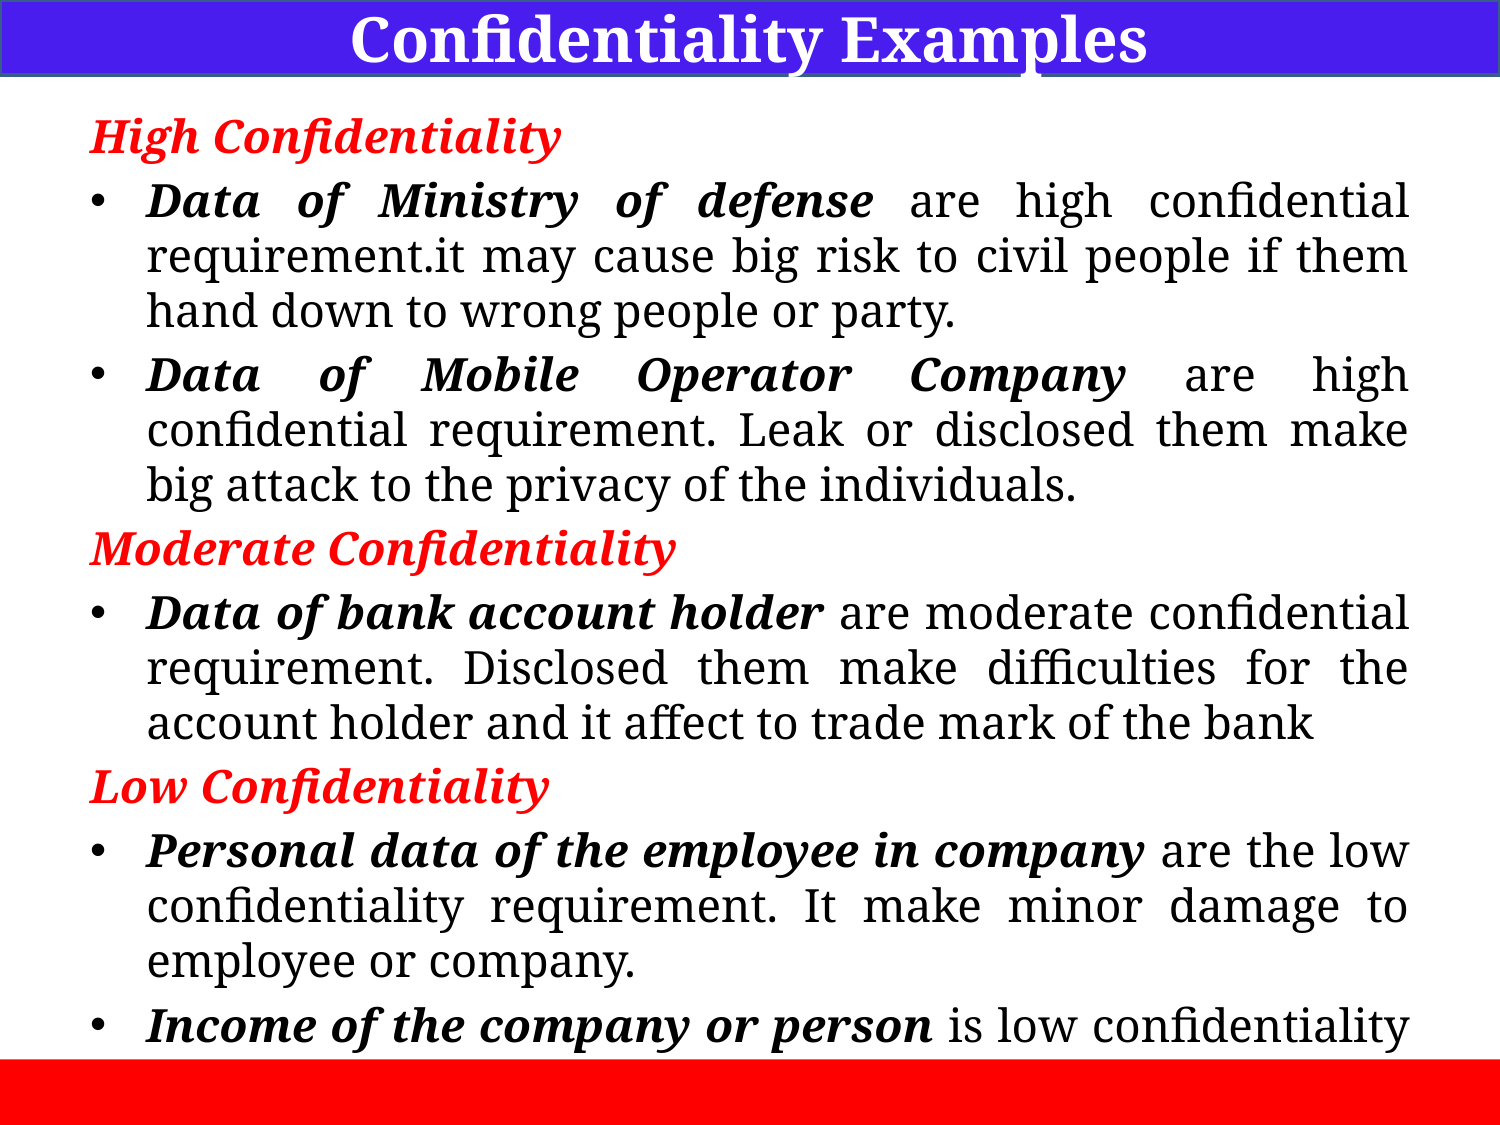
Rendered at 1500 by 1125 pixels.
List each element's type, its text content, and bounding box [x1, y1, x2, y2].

text_box Confidentiality Examples [0, 0, 1500, 75]
text_box [0, 1059, 1500, 1125]
list High Confidentiality Data of Ministry of defense are high confidential requirement.it may cause big risk to civil people if them hand down to wrong people or party. Data of Mobile Operator Company are high confidential requirement. Leak or disclosed them make big attack to the privacy of the individuals. Moderate Confidentiality Data of bank account holder are moderate confidential requirement. Disclosed them make difficulties for the account holder and it affect to trade mark of the bank Low Confidentiality Personal data of the employee in company are the low confidentiality requirement. It make minor damage to employee or company. Income of the company or person is low confidentiality requirement. [75, 99, 1425, 843]
